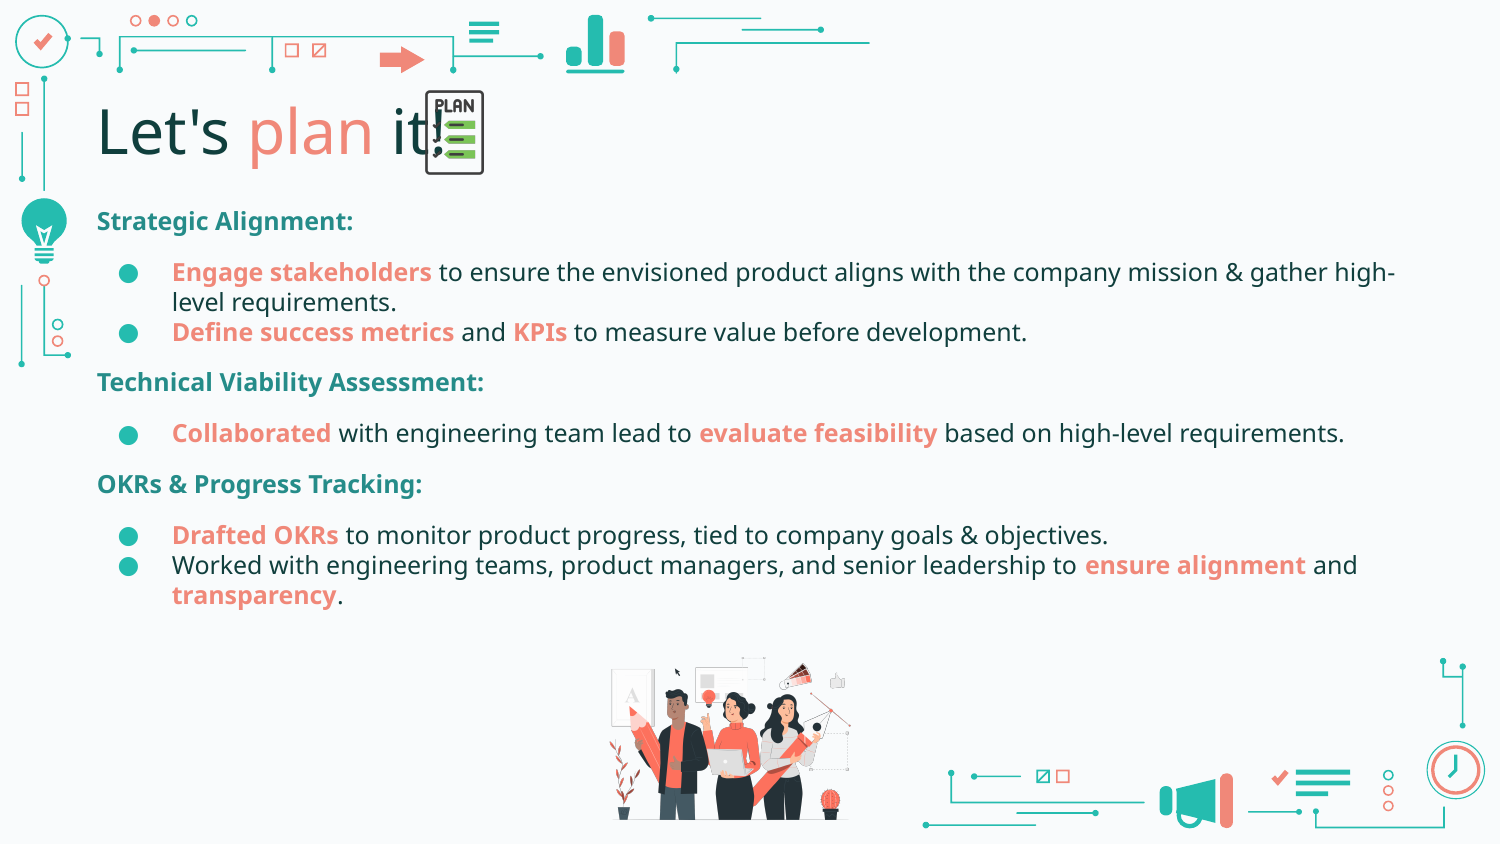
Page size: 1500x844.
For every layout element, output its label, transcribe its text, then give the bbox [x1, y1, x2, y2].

picture [585, 638, 875, 833]
picture [412, 90, 497, 176]
title Let's plan it! [81, 77, 1055, 139]
subtitle Strategic Alignment: Engage stakeholders to ensure the envisioned product aligns with the company mission & gather high-level requirements. Define success metrics and KPIs to measure value before development. Technical Viability Assessment: Collaborated with engineering team lead to evaluate feasibility based on high-level requirements. OKRs & Progress Tracking: Drafted OKRs to monitor product progress, tied to company goals & objectives. Worked with engineering teams, product managers, and senior leadership to ensure alignment and transparency. [81, 139, 1464, 801]
